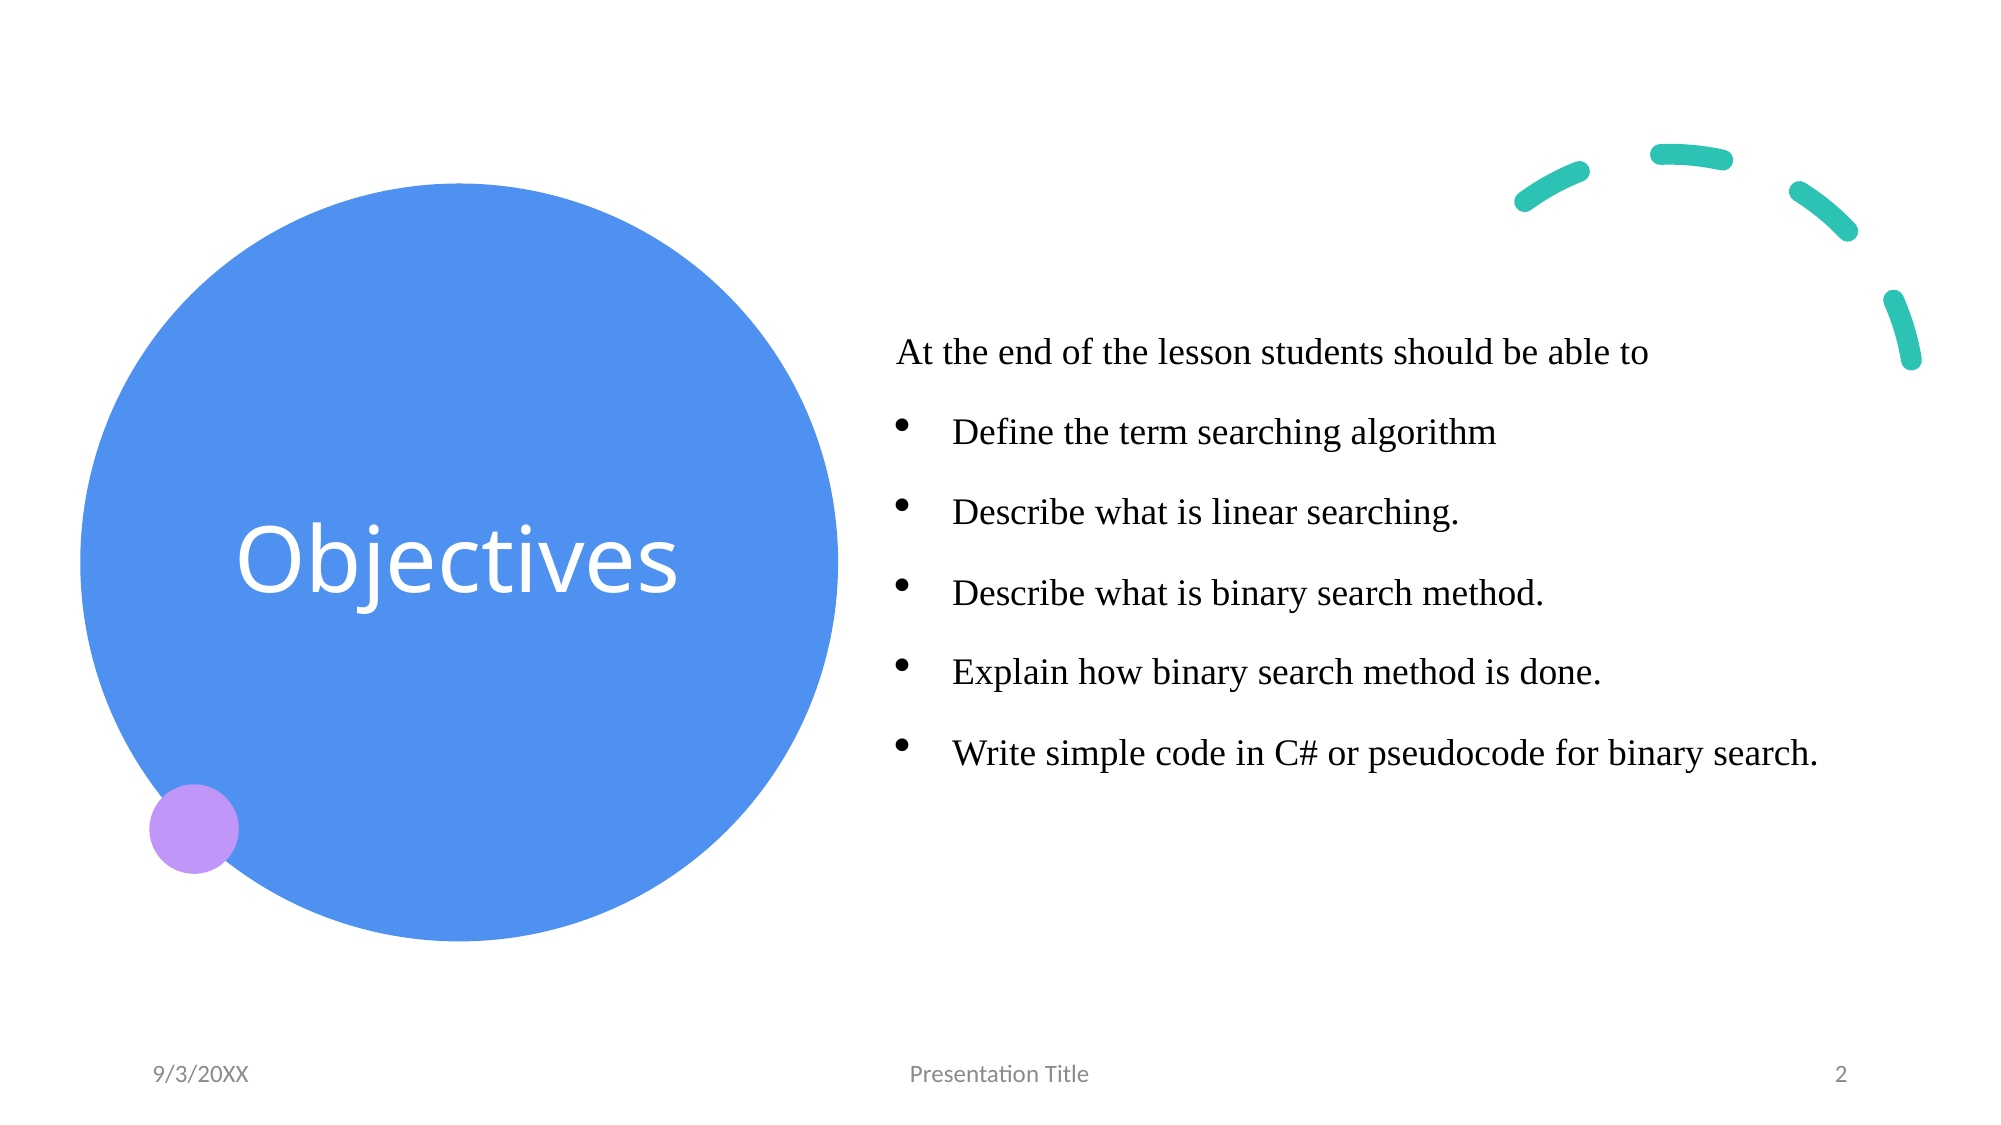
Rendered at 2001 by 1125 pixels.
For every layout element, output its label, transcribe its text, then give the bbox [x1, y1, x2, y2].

footer Presentation Title [662, 1042, 1338, 1103]
list At the end of the lesson students should be able to Define the term searching algorithm Describe what is linear searching. Describe what is binary search method. Explain how binary search method is done. Write simple code in C# or pseudocode for binary search. [880, 216, 1841, 862]
title Objectives [191, 229, 723, 897]
slide_number 2 [1412, 1042, 1863, 1103]
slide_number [137, 1042, 588, 1103]
